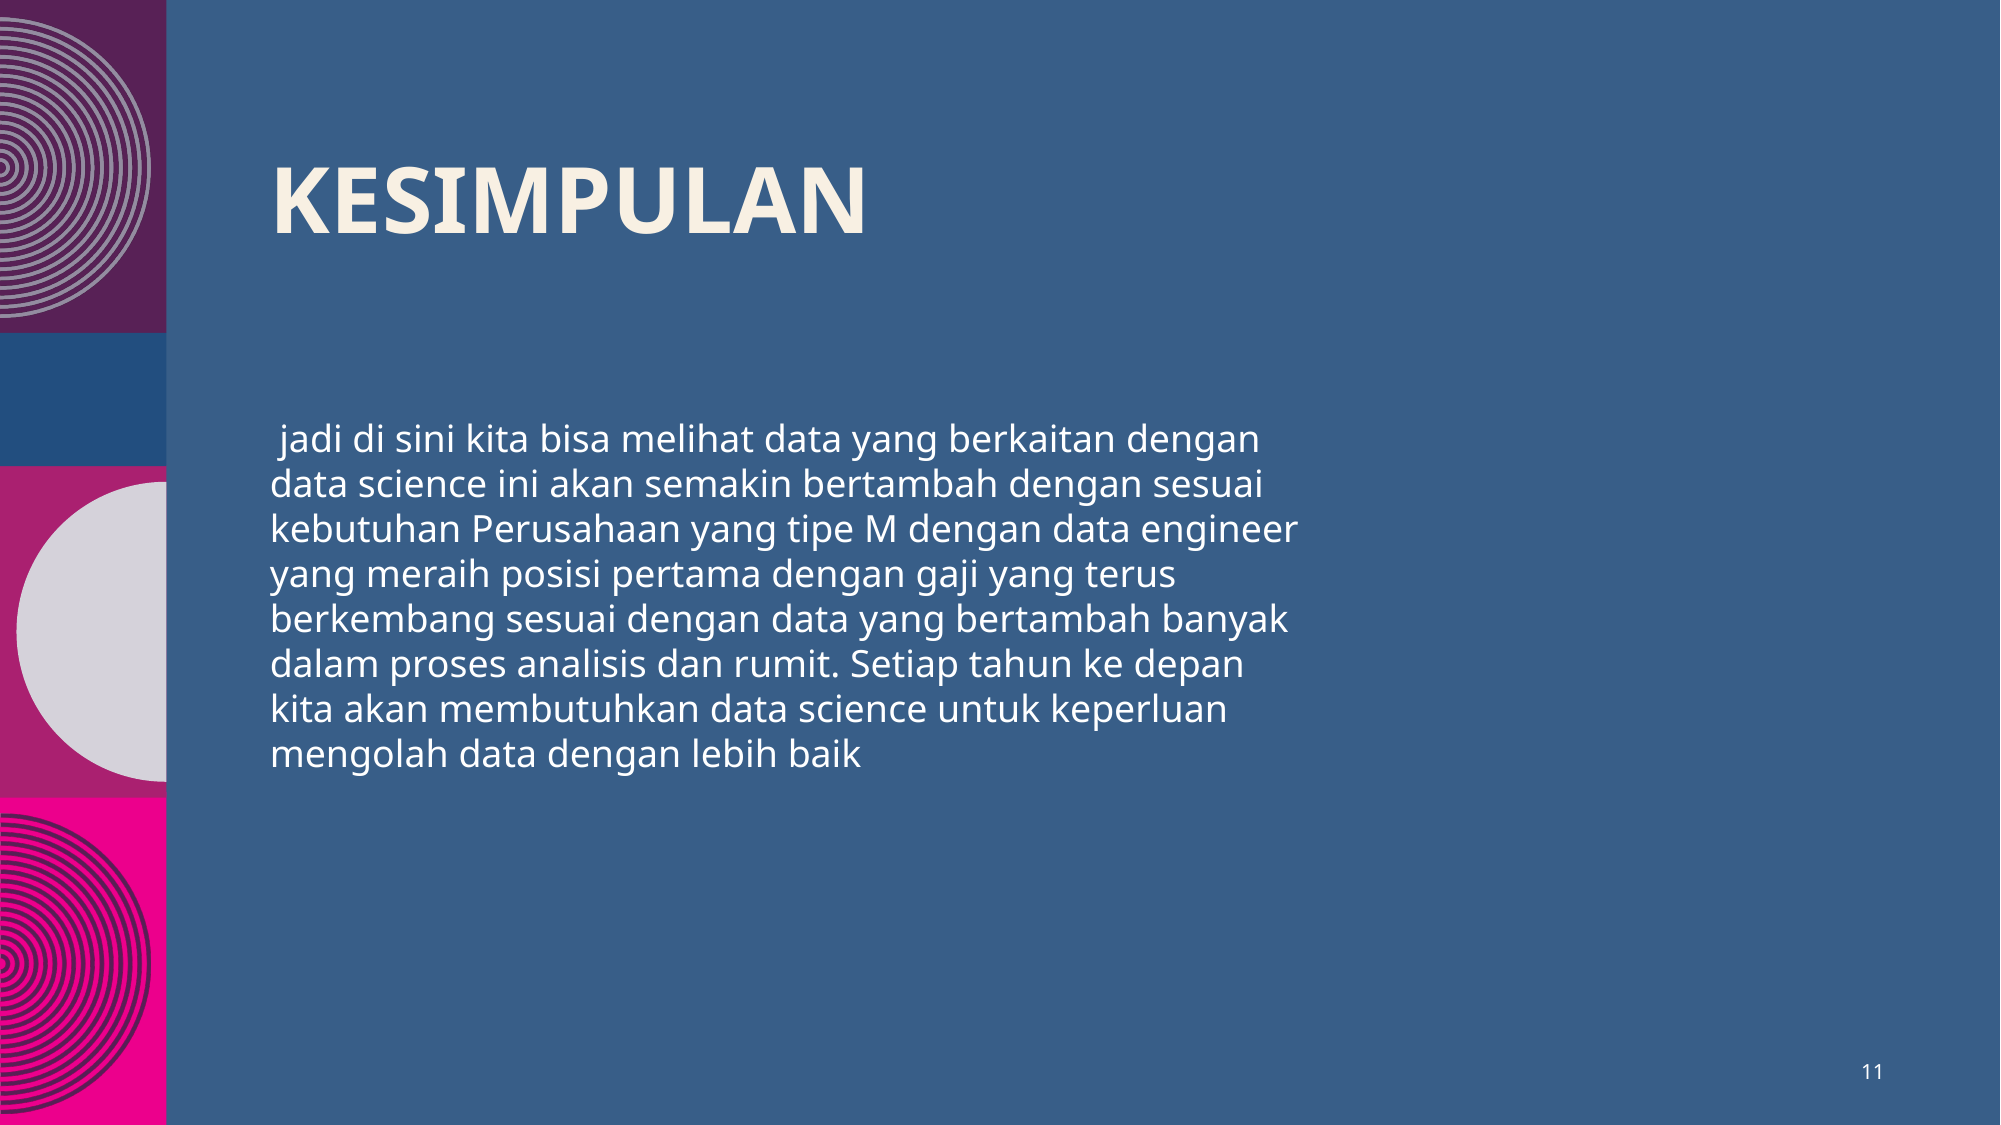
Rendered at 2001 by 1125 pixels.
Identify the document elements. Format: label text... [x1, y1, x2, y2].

title Kesimpulan​ [254, 146, 1874, 370]
list jadi di sini kita bisa melihat data yang berkaitan dengan data science ini akan semakin bertambah dengan sesuai kebutuhan Perusahaan yang tipe M dengan data engineer yang meraih posisi pertama dengan gaji yang terus berkembang sesuai dengan data yang bertambah banyak dalam proses analisis dan rumit. Setiap tahun ke depan kita akan membutuhkan data science untuk keperluan mengolah data dengan lebih baik [254, 407, 1318, 1004]
picture [1, 814, 151, 1114]
picture [1, 18, 151, 318]
slide_number 11 [1824, 1042, 1900, 1103]
